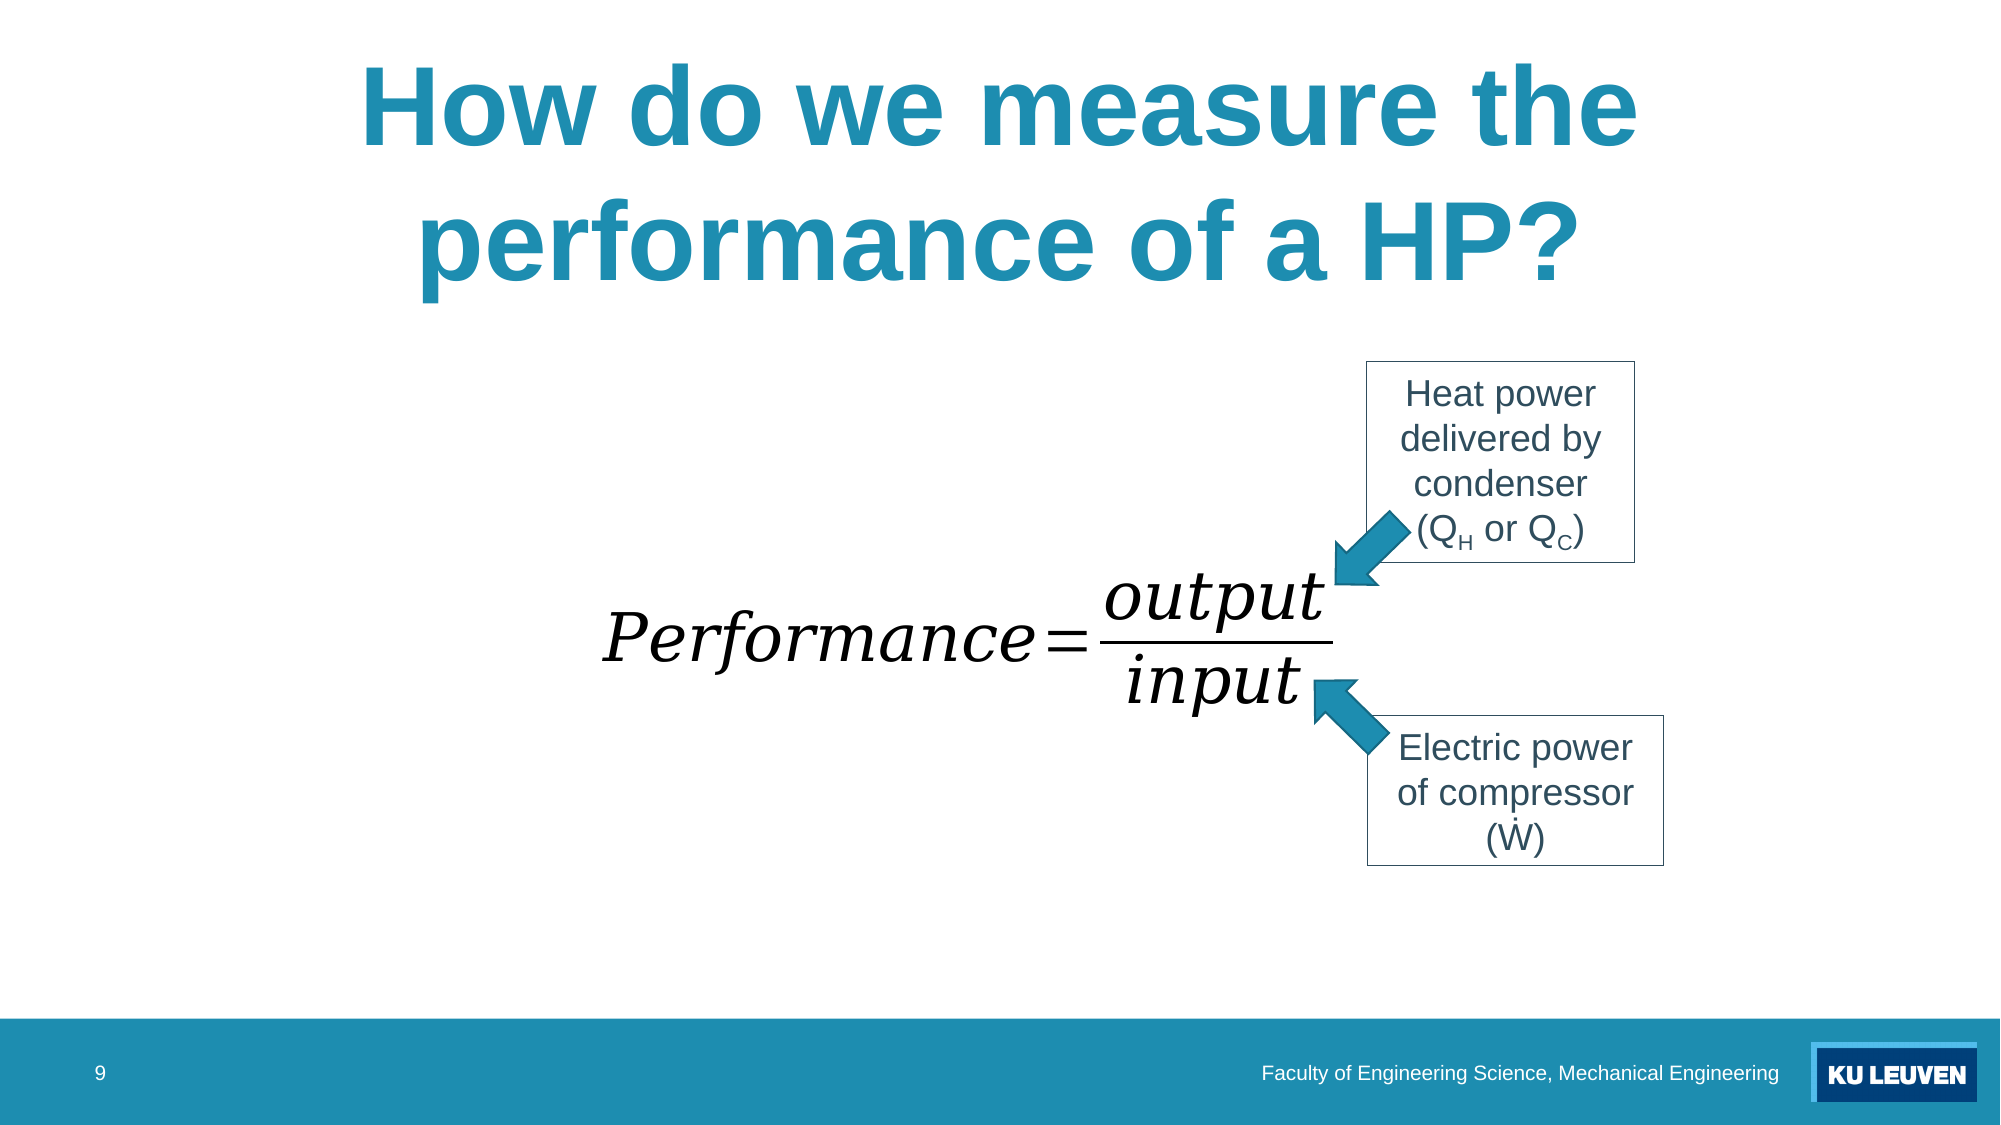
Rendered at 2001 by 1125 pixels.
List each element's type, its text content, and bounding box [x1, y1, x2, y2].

text_box Electric power of compressor (Ẇ) [1367, 715, 1664, 866]
picture [1811, 1042, 1977, 1102]
text_box Heat power delivered by condenser (QH or QC) [1366, 361, 1635, 563]
text_box [1334, 509, 1412, 586]
footer Faculty of Engineering Science, Mechanical Engineering [989, 1018, 1809, 1125]
text_box [1313, 679, 1391, 756]
title How do we measure the performance of a HP? [94, 73, 1906, 263]
slide_number 9 [94, 1018, 201, 1125]
